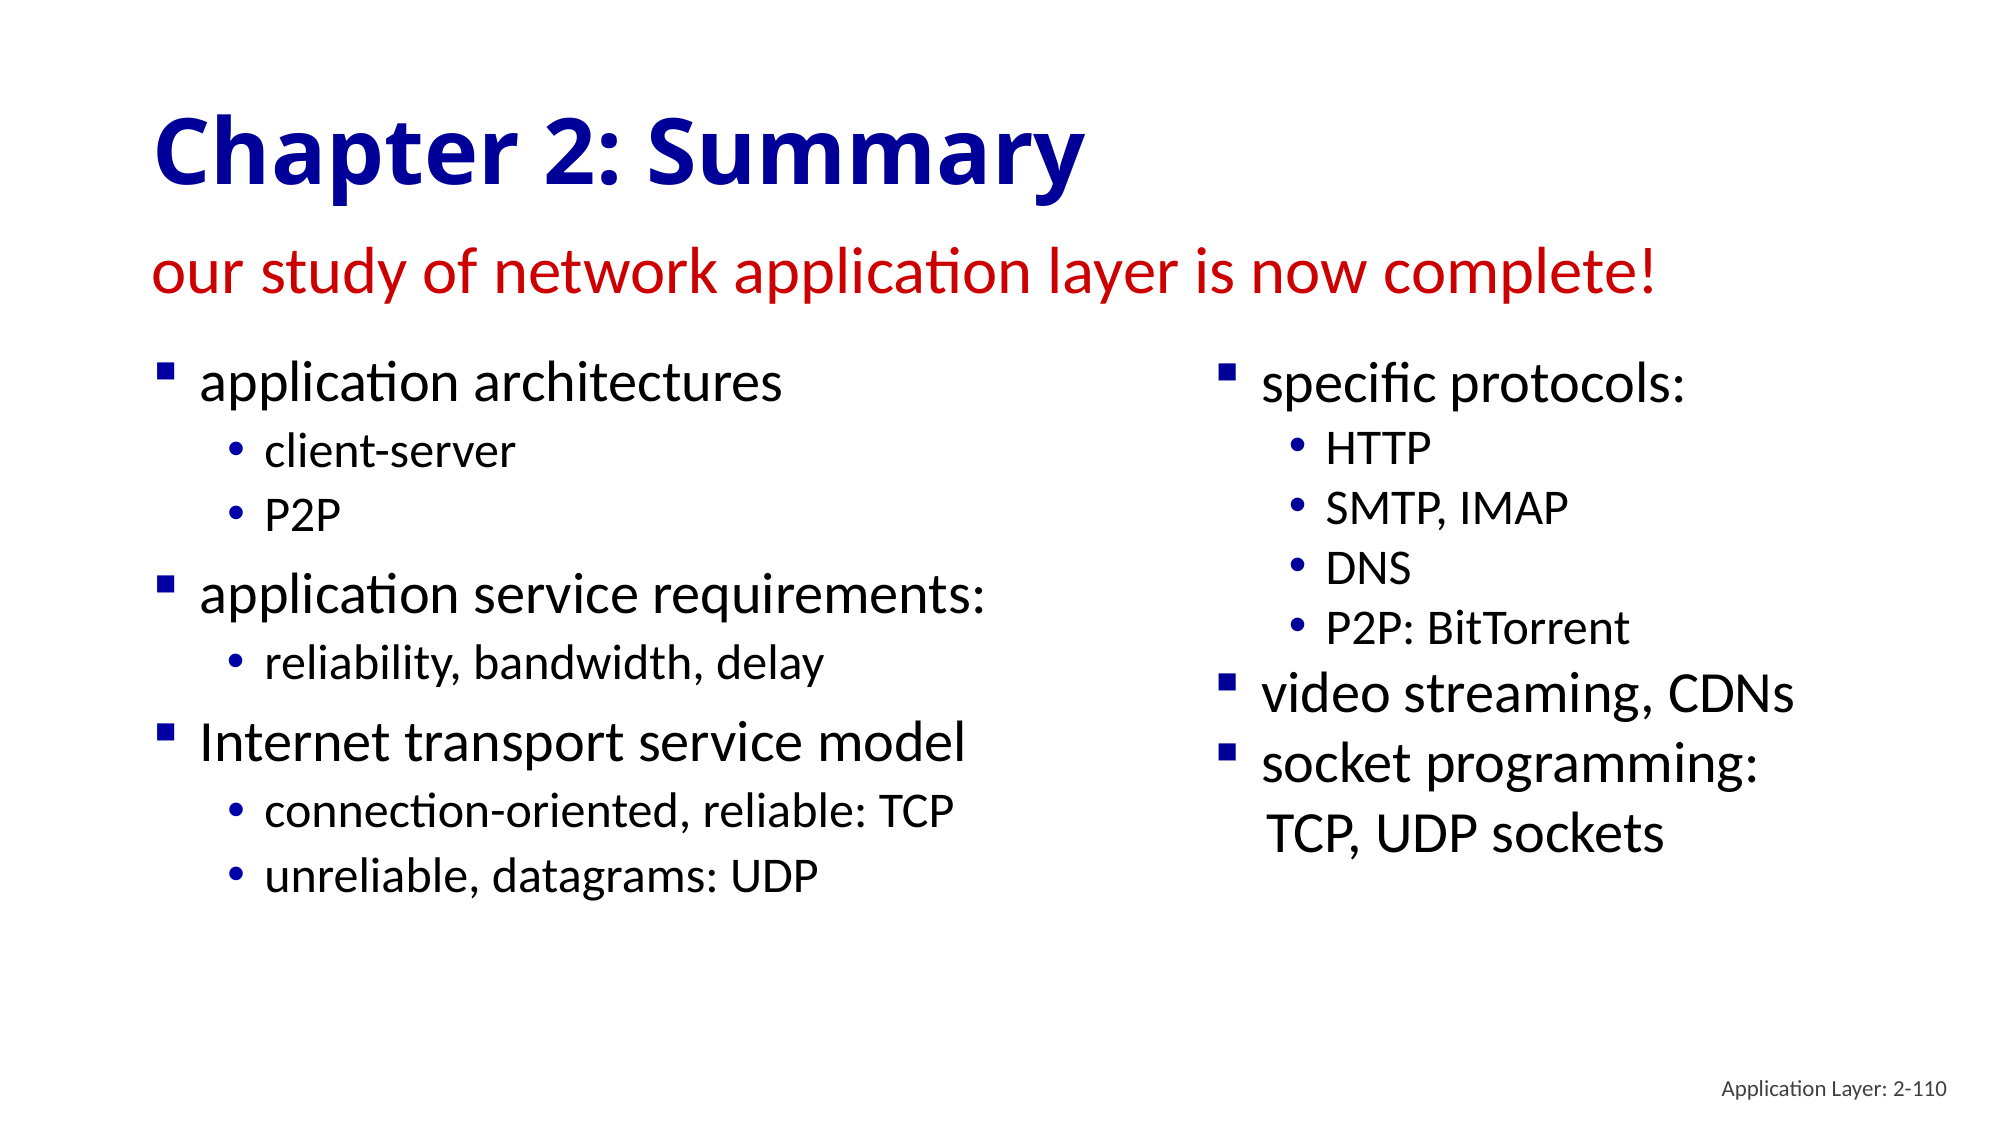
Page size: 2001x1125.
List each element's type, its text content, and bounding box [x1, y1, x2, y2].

list application architectures client-server P2P application service requirements: reliability, bandwidth, delay Internet transport service model connection-oriented, reliable: TCP unreliable, datagrams: UDP [137, 343, 1075, 1032]
title Chapter 2: Summary [137, 74, 1863, 221]
text_box specific protocols: HTTP SMTP, IMAP DNS P2P: BitTorrent video streaming, CDNs socket programming: TCP, UDP sockets [1199, 337, 1963, 941]
text_box our study of network application layer is now complete! [115, 228, 1791, 340]
slide_number Application Layer: 2- [1512, 1056, 1963, 1117]
